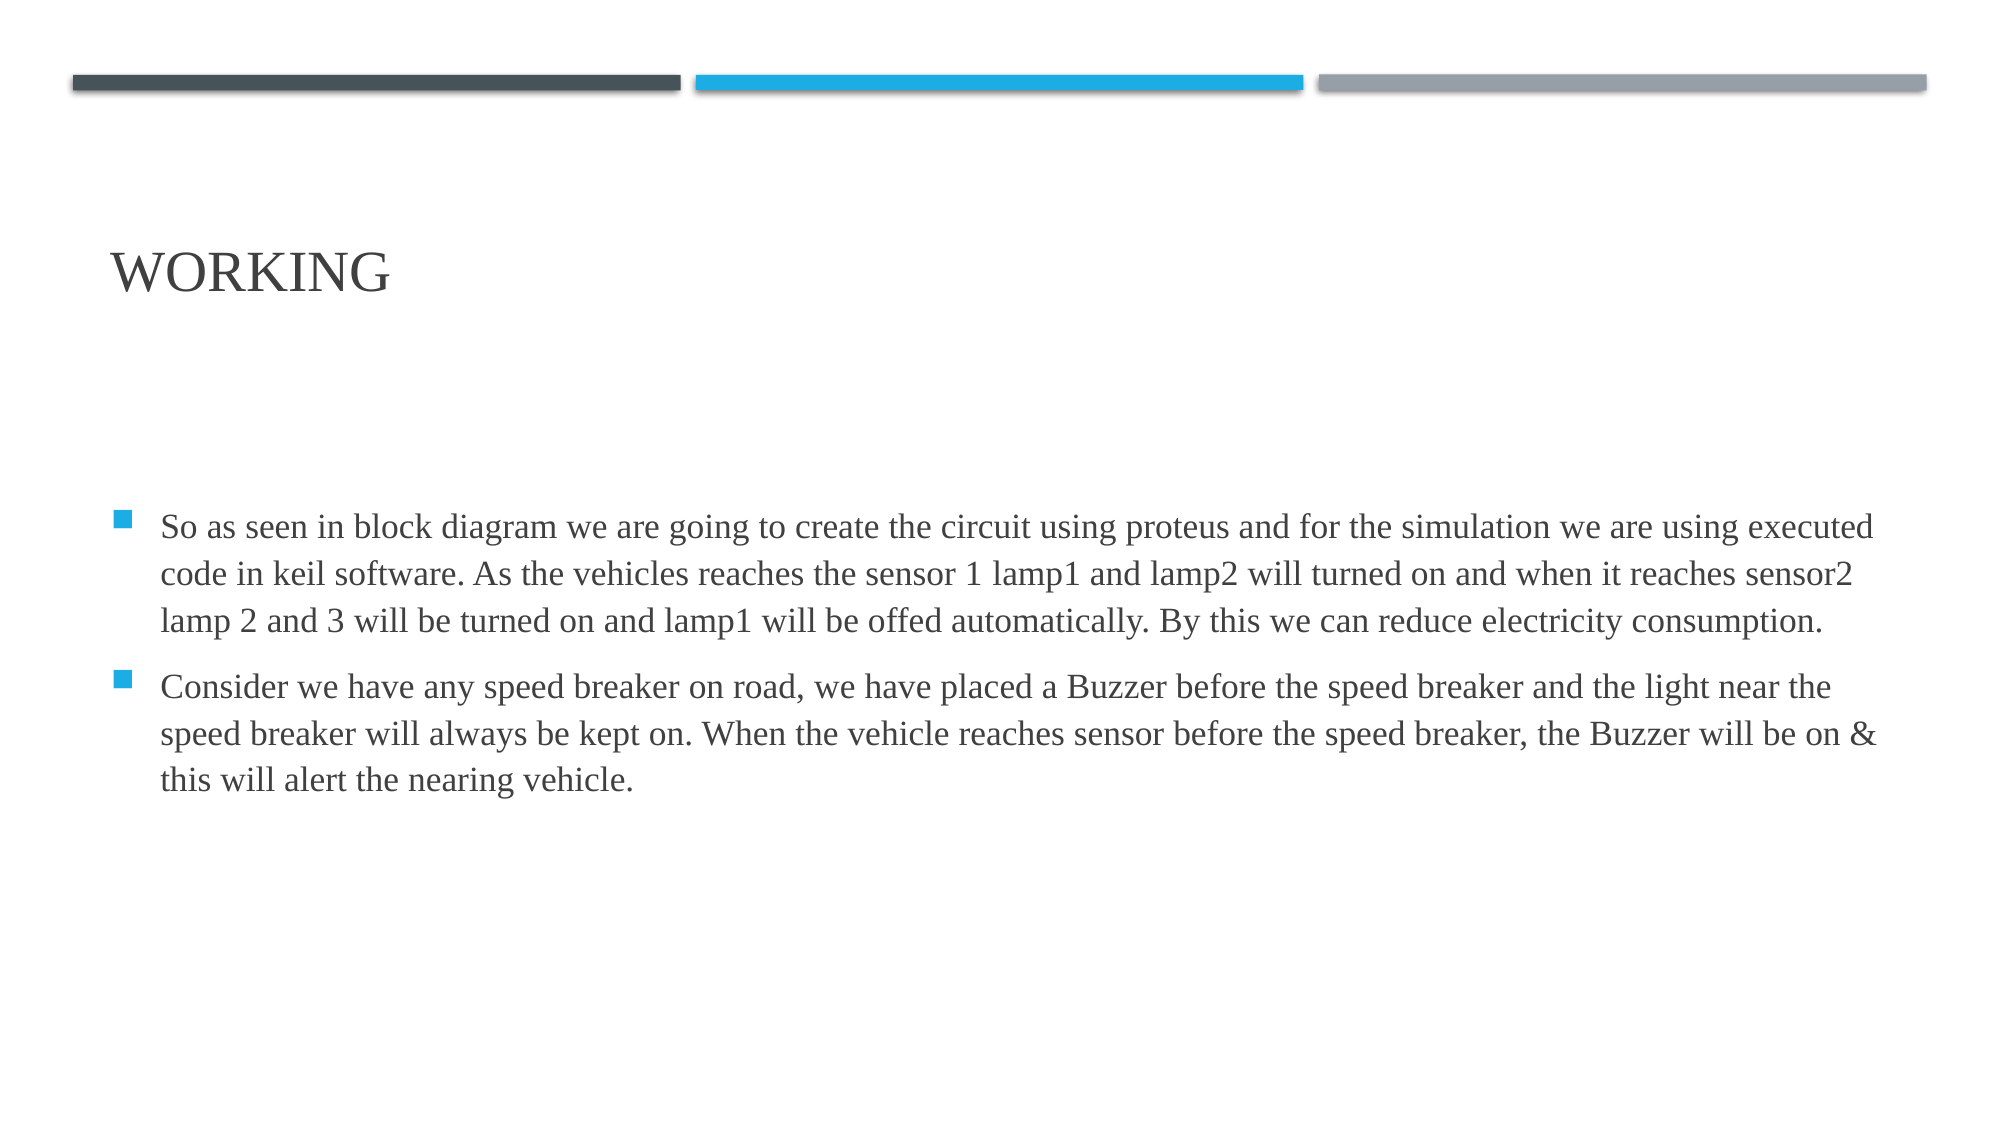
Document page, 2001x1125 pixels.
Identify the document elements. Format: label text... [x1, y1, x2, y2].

list So as seen in block diagram we are going to create the circuit using proteus and for the simulation we are using executed code in keil software. As the vehicles reaches the sensor 1 lamp1 and lamp2 will turned on and when it reaches sensor2 lamp 2 and 3 will be turned on and lamp1 will be offed automatically. By this we can reduce electricity consumption. Consider we have any speed breaker on road, we have placed a Buzzer before the speed breaker and the light near the speed breaker will always be kept on. When the vehicle reaches sensor before the speed breaker, the Buzzer will be on & this will alert the nearing vehicle. [95, 383, 1905, 981]
title working [95, 115, 1905, 311]
